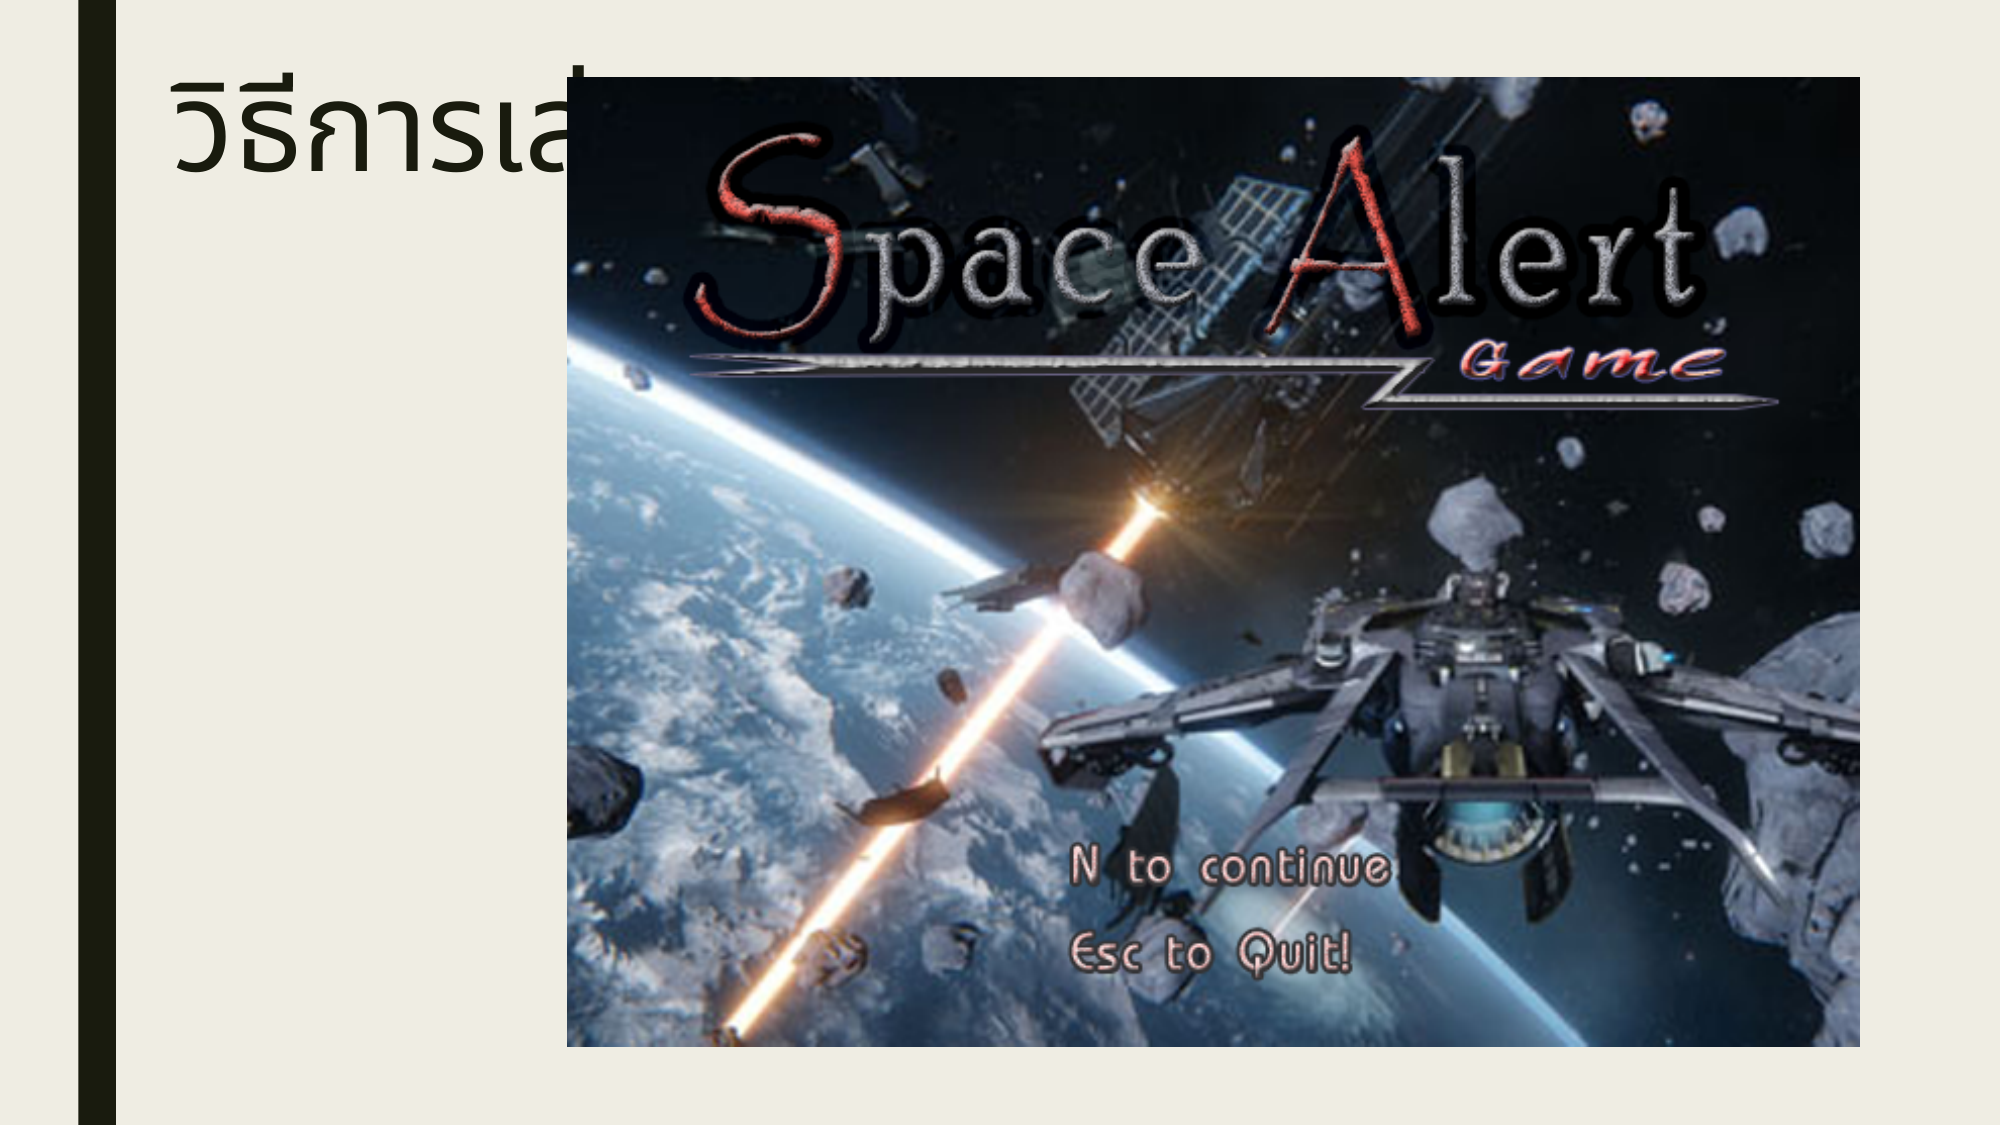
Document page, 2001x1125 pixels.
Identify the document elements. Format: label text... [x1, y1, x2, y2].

picture [567, 77, 1860, 1048]
text_box วิธีการเล่น [158, 57, 1394, 274]
